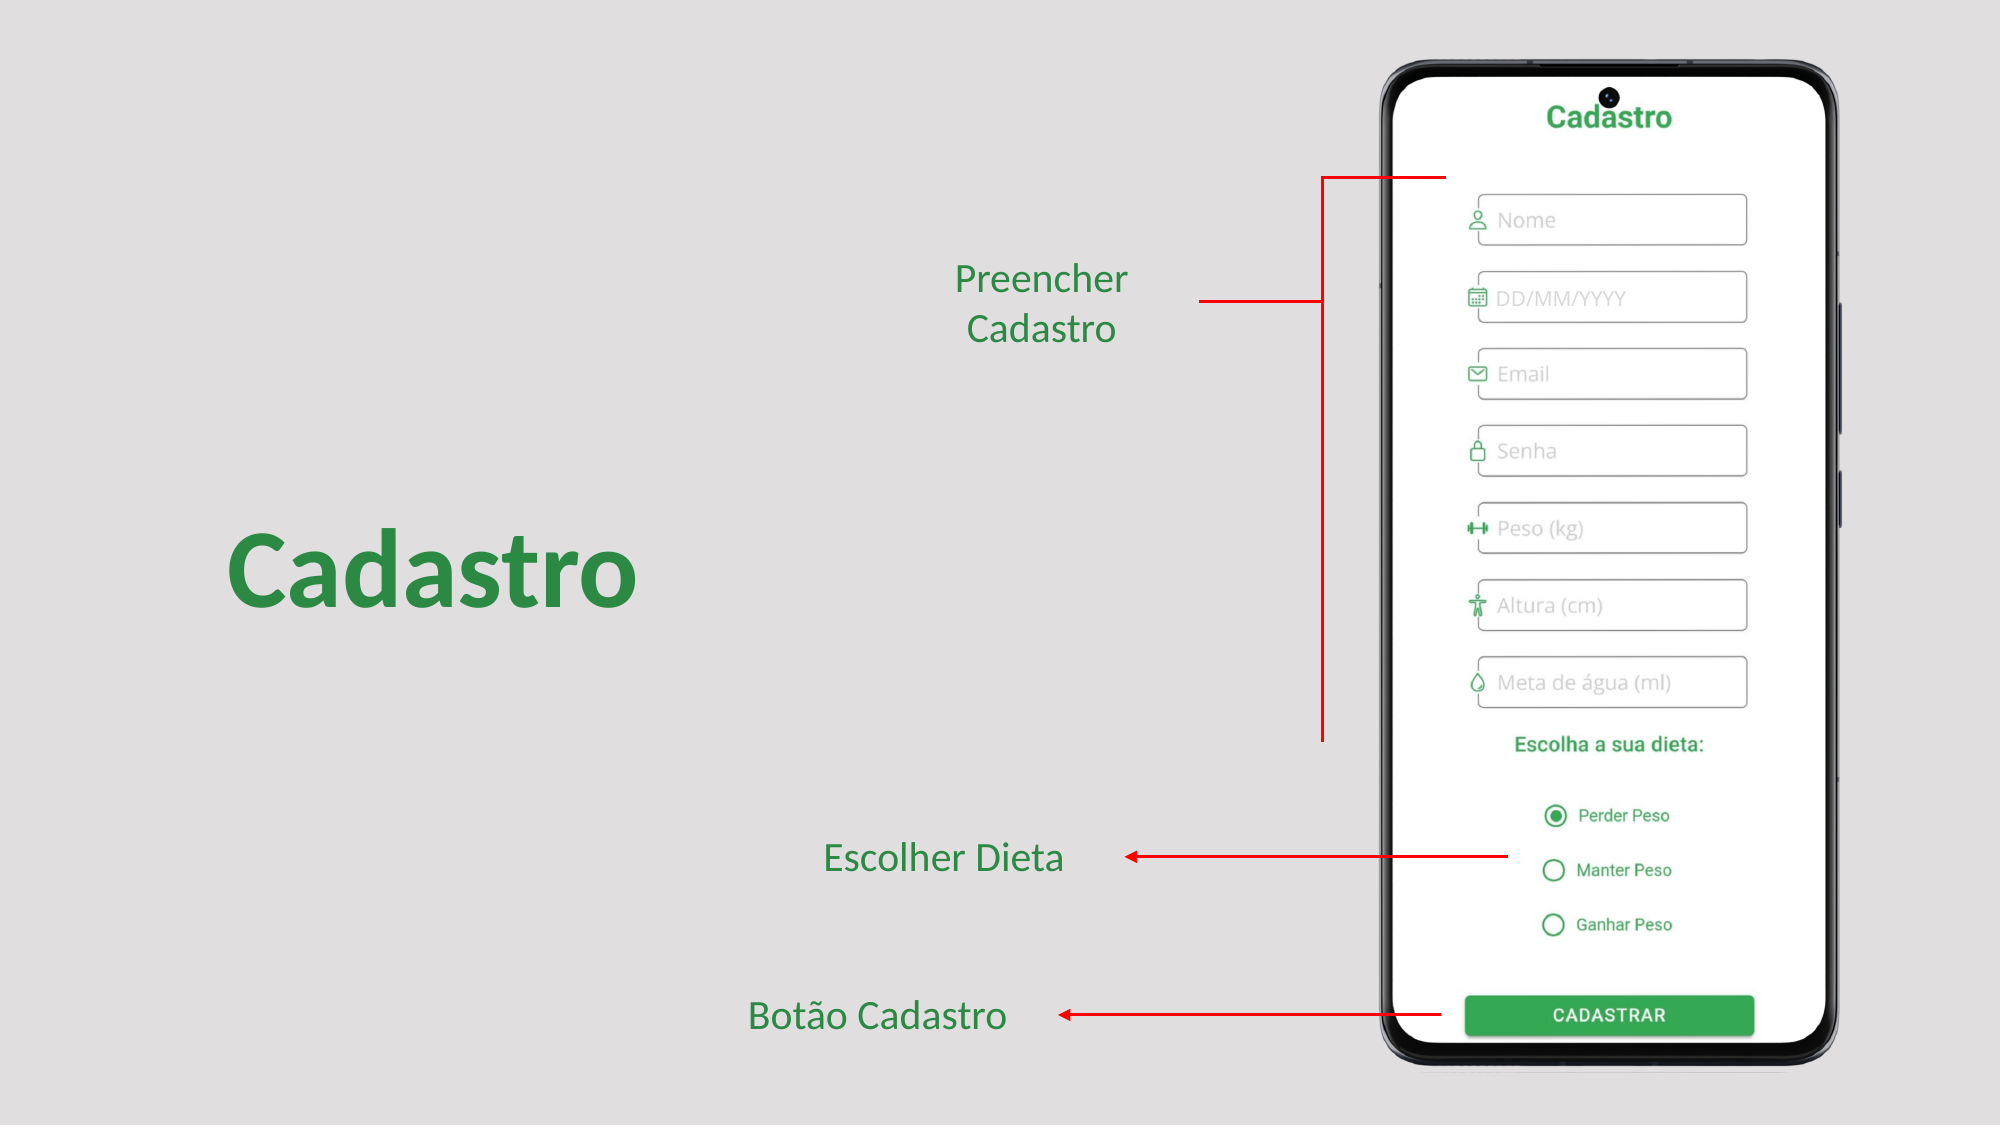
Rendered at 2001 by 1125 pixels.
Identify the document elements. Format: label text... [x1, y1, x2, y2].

text_box Cadastro [111, 487, 756, 638]
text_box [1199, 177, 1447, 302]
text_box Escolher Dieta [763, 822, 1125, 888]
picture [1316, 51, 1897, 1078]
text_box Botão Cadastro [697, 980, 1058, 1046]
text_box Preencher Cadastro [886, 243, 1198, 359]
